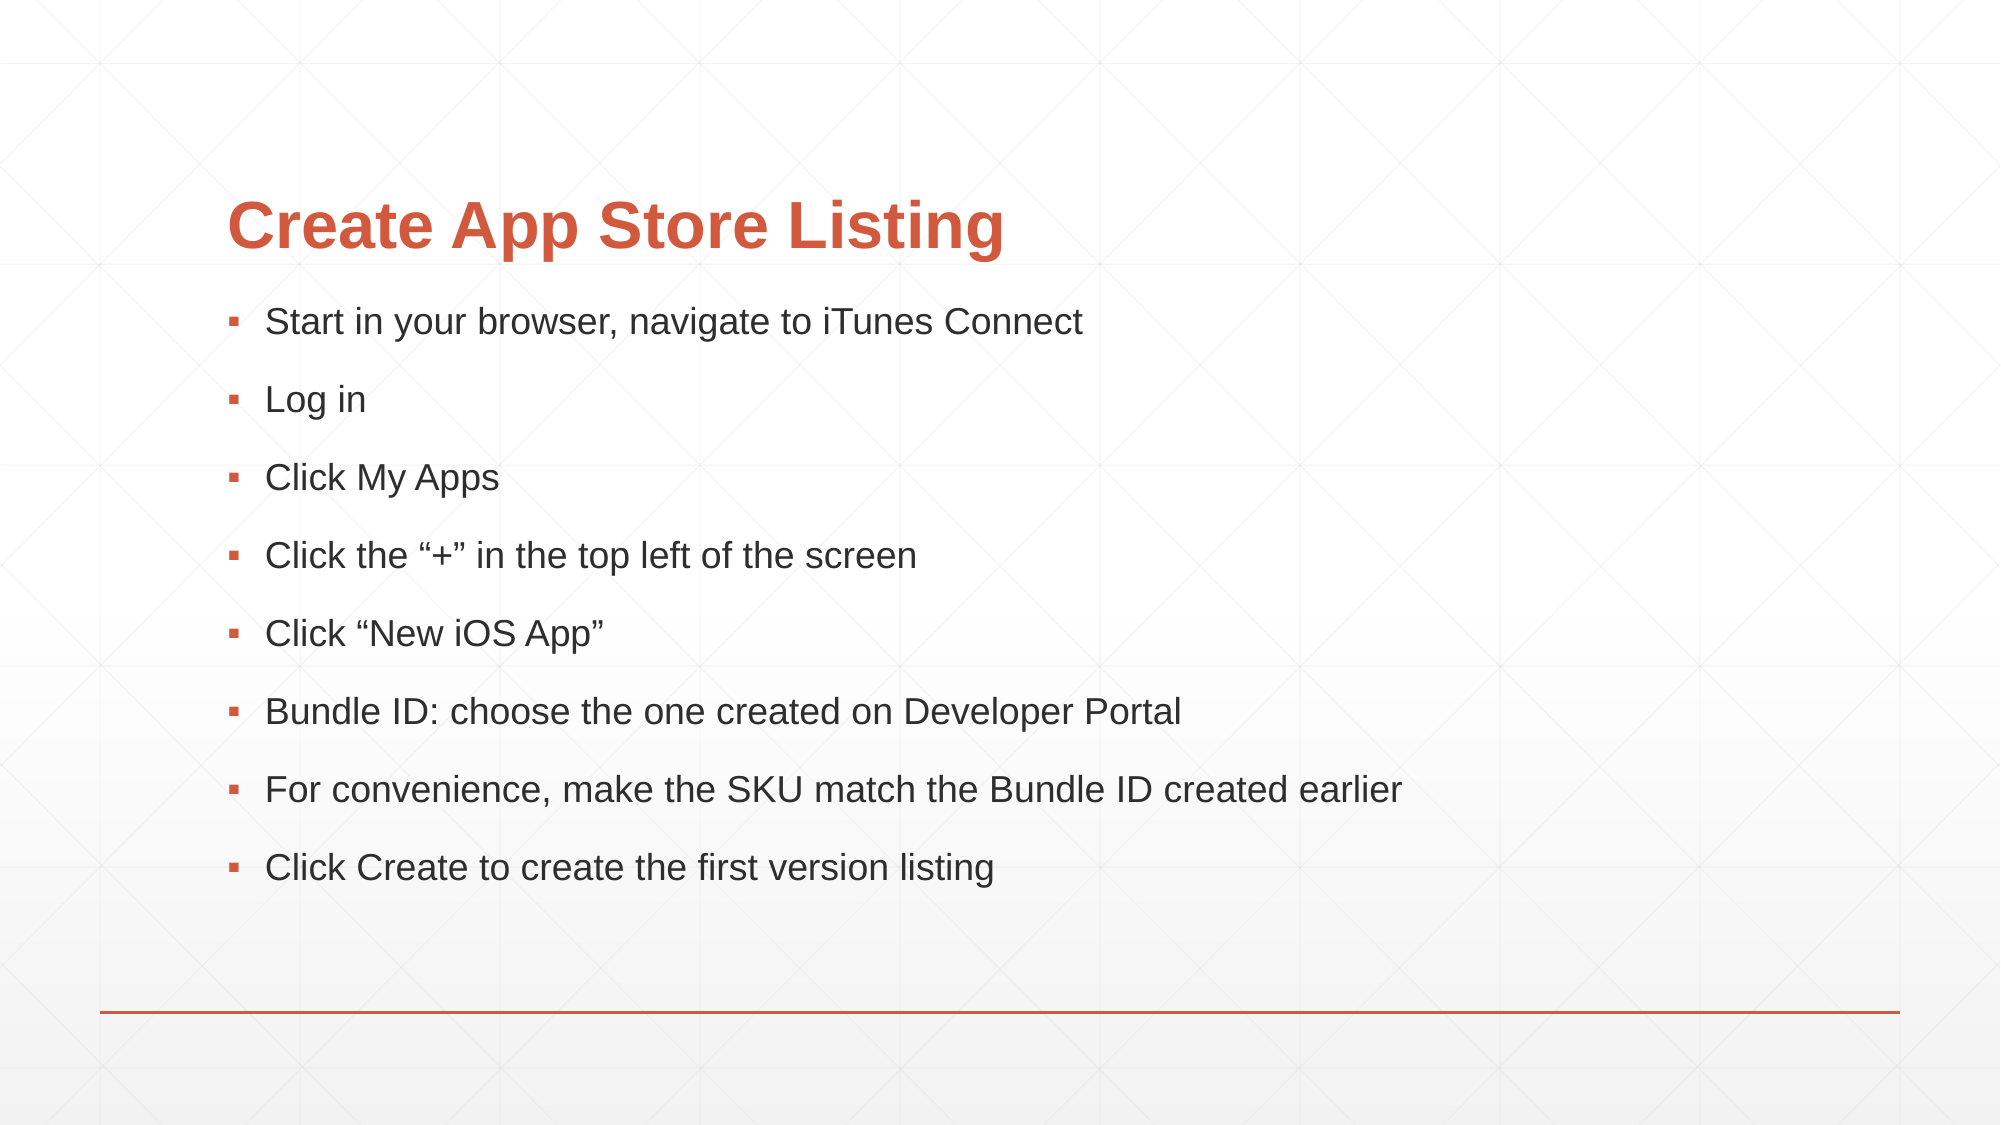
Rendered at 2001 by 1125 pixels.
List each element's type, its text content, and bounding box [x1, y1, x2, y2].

title Create App Store Listing [212, 82, 1788, 271]
list Start in your browser, navigate to iTunes Connect Log in Click My Apps Click the “+” in the top left of the screen Click “New iOS App” Bundle ID: choose the one created on Developer Portal For convenience, make the SKU match the Bundle ID created earlier Click Create to create the first version listing [212, 294, 1788, 920]
